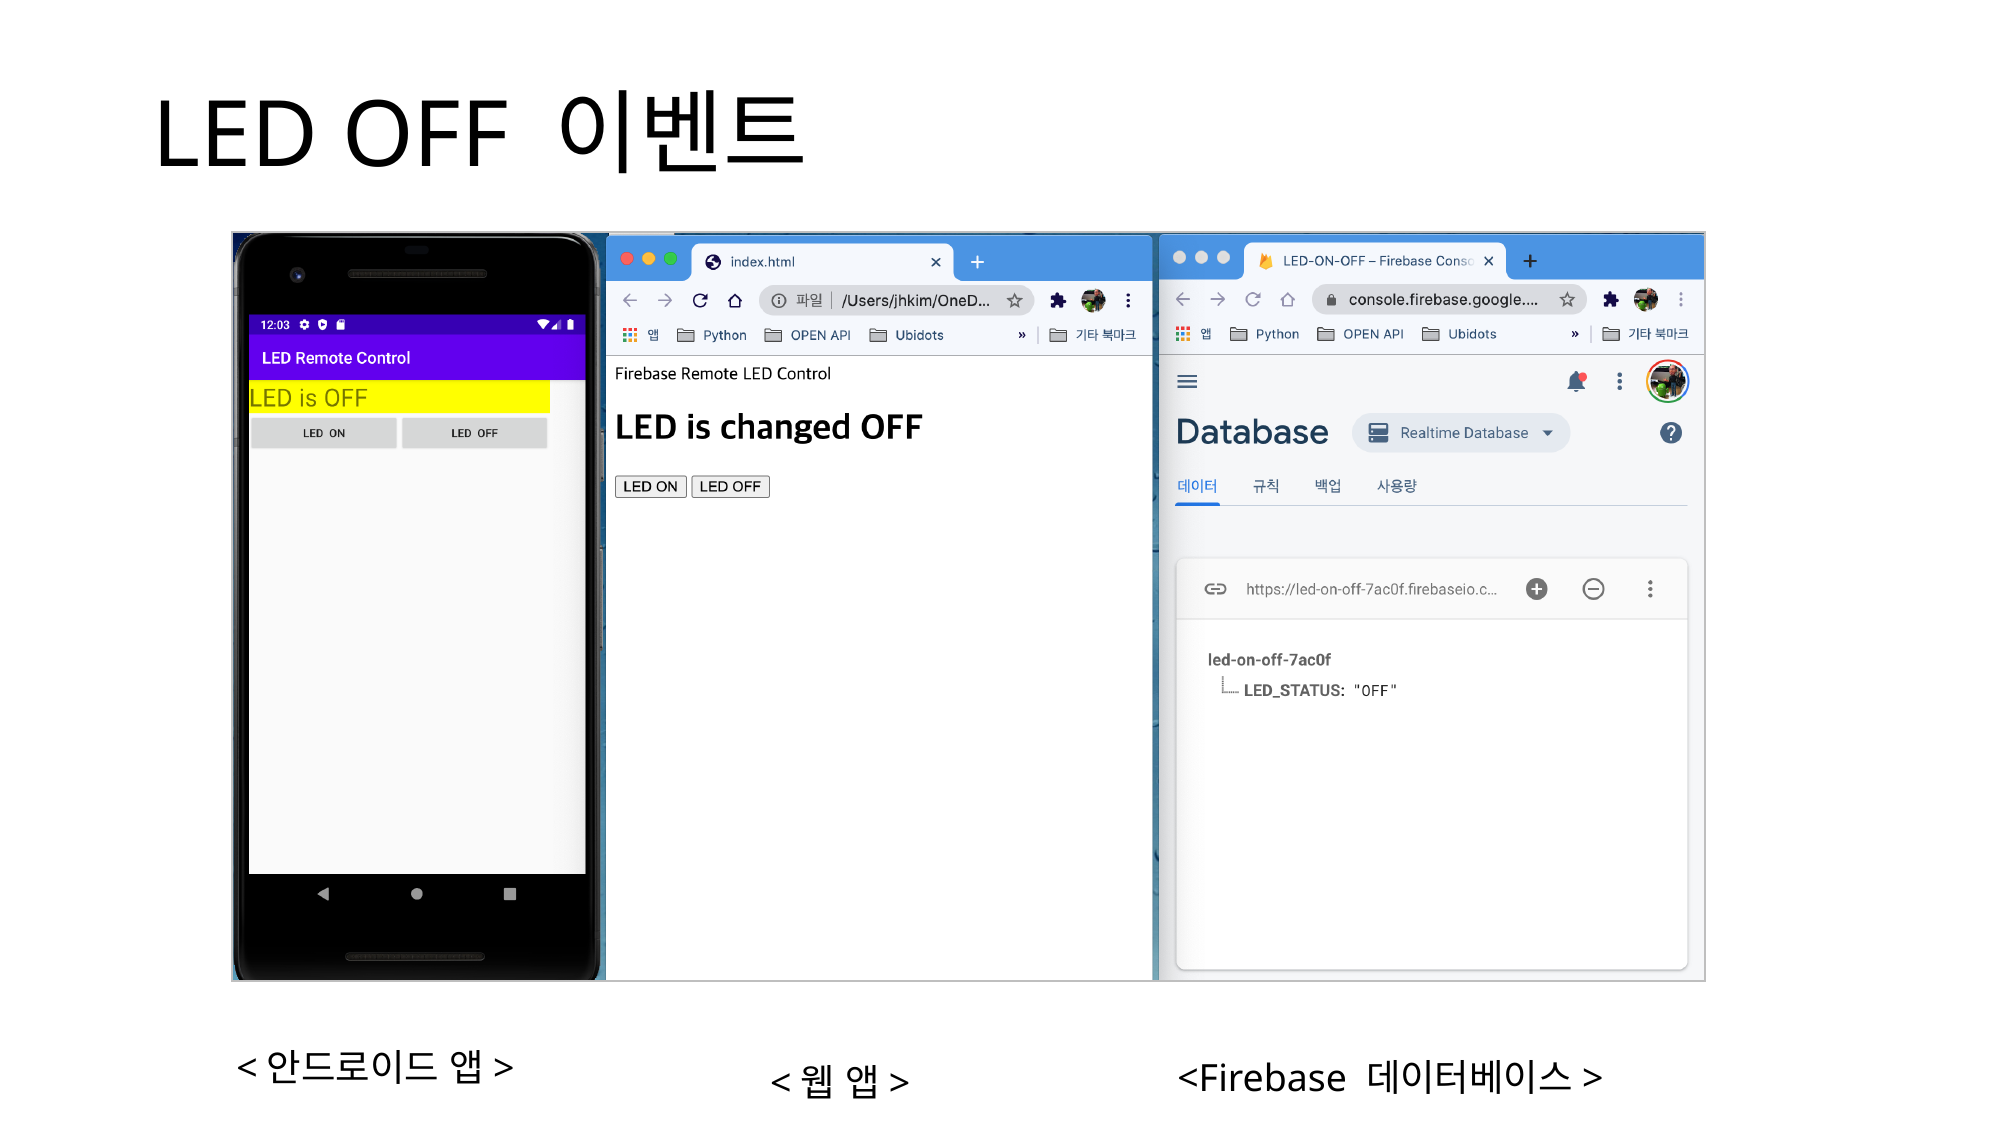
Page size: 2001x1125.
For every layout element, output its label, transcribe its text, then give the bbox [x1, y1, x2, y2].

text_box <안드로이드 앱> [221, 1036, 530, 1097]
title LED OFF 이벤트 [137, 27, 1863, 245]
text_box <Firebase 데이터베이스> [1162, 1046, 1619, 1106]
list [232, 233, 1705, 981]
text_box <웹 앱> [755, 1051, 926, 1111]
